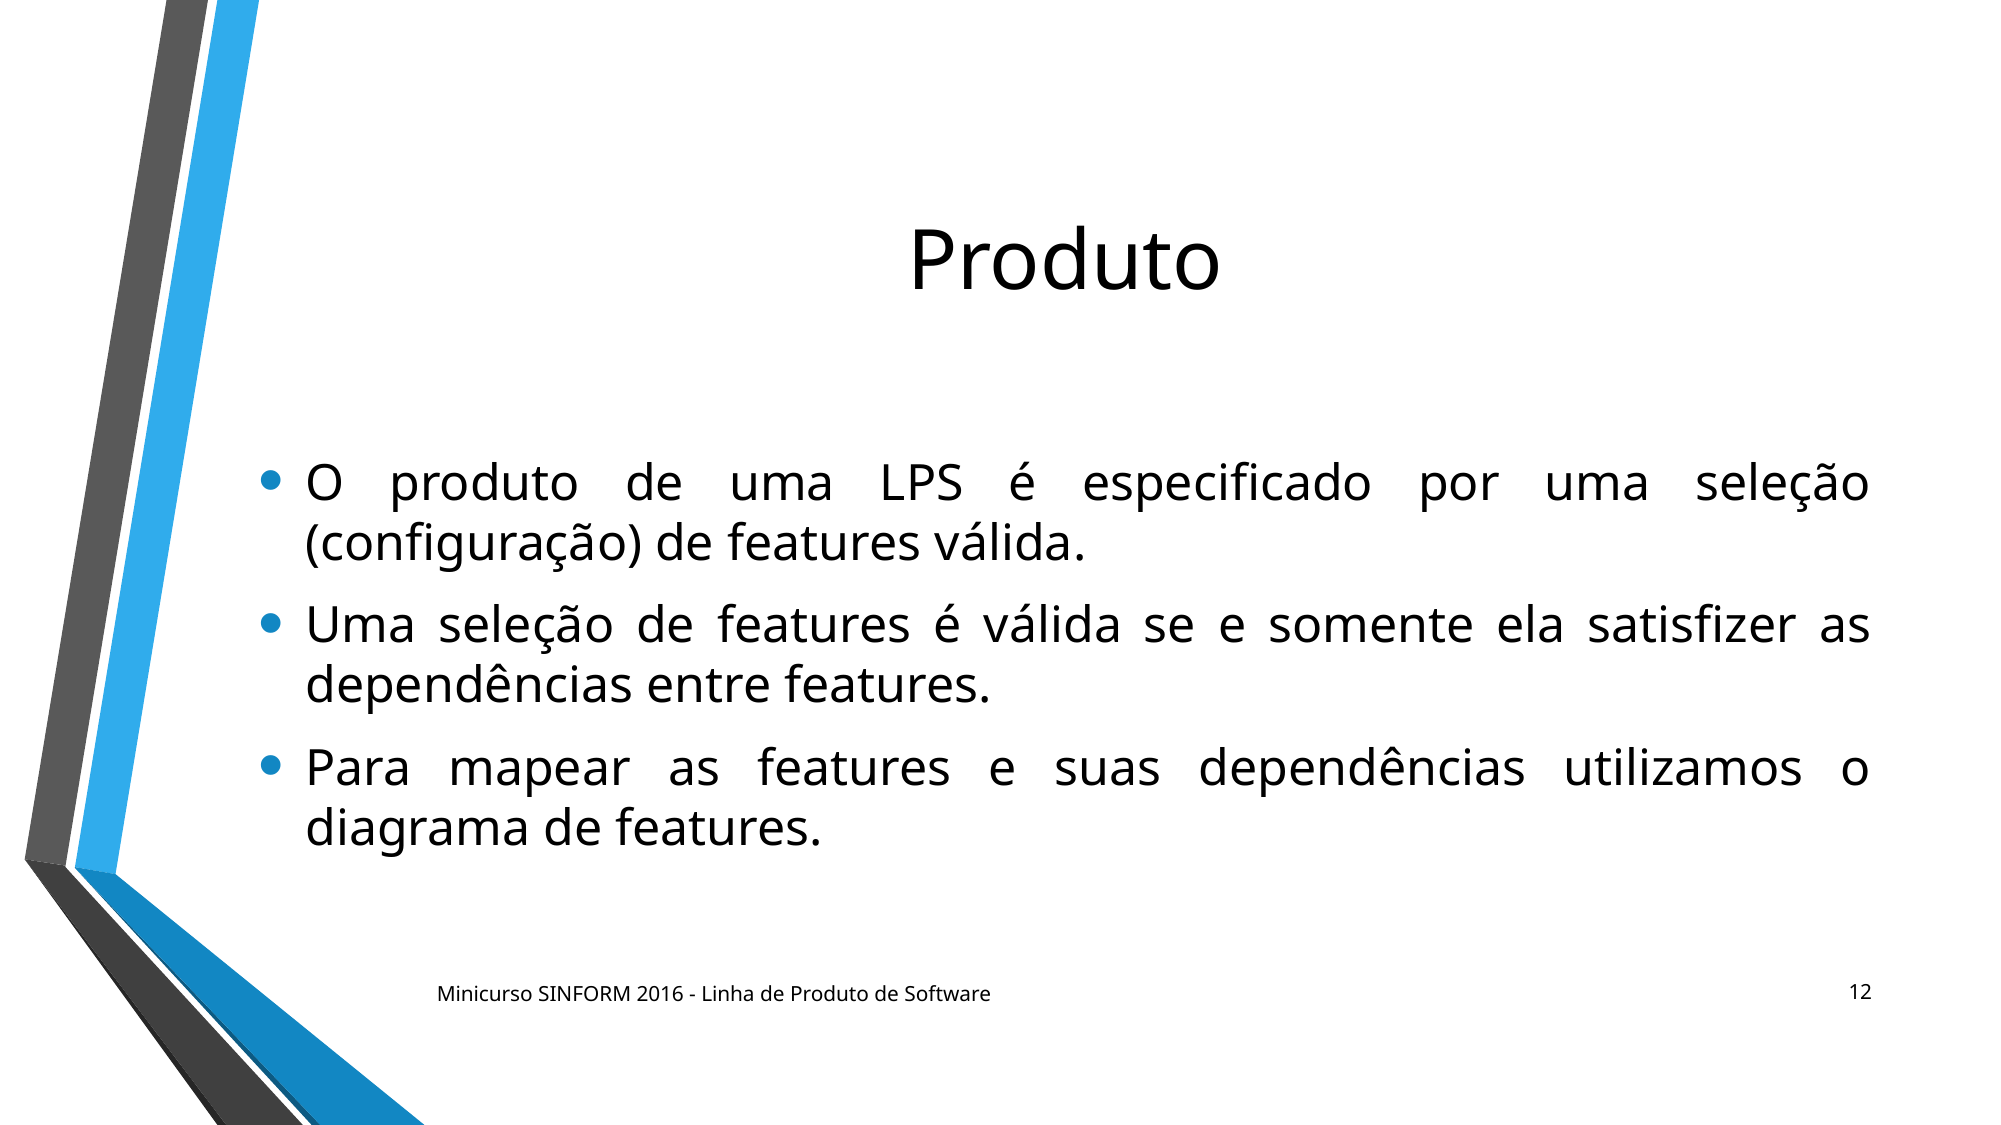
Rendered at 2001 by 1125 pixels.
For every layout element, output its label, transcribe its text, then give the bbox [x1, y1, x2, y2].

title Produto [243, 112, 1887, 400]
list O produto de uma LPS é especificado por uma seleção (configuração) de features válida. Uma seleção de features é válida se e somente ela satisfizer as dependências entre features. Para mapear as features e suas dependências utilizamos o diagrama de features. [243, 437, 1887, 950]
footer Minicurso SINFORM 2016 - Linha de Produto de Software [421, 965, 1584, 1025]
slide_number 12 [1796, 962, 1887, 1023]
